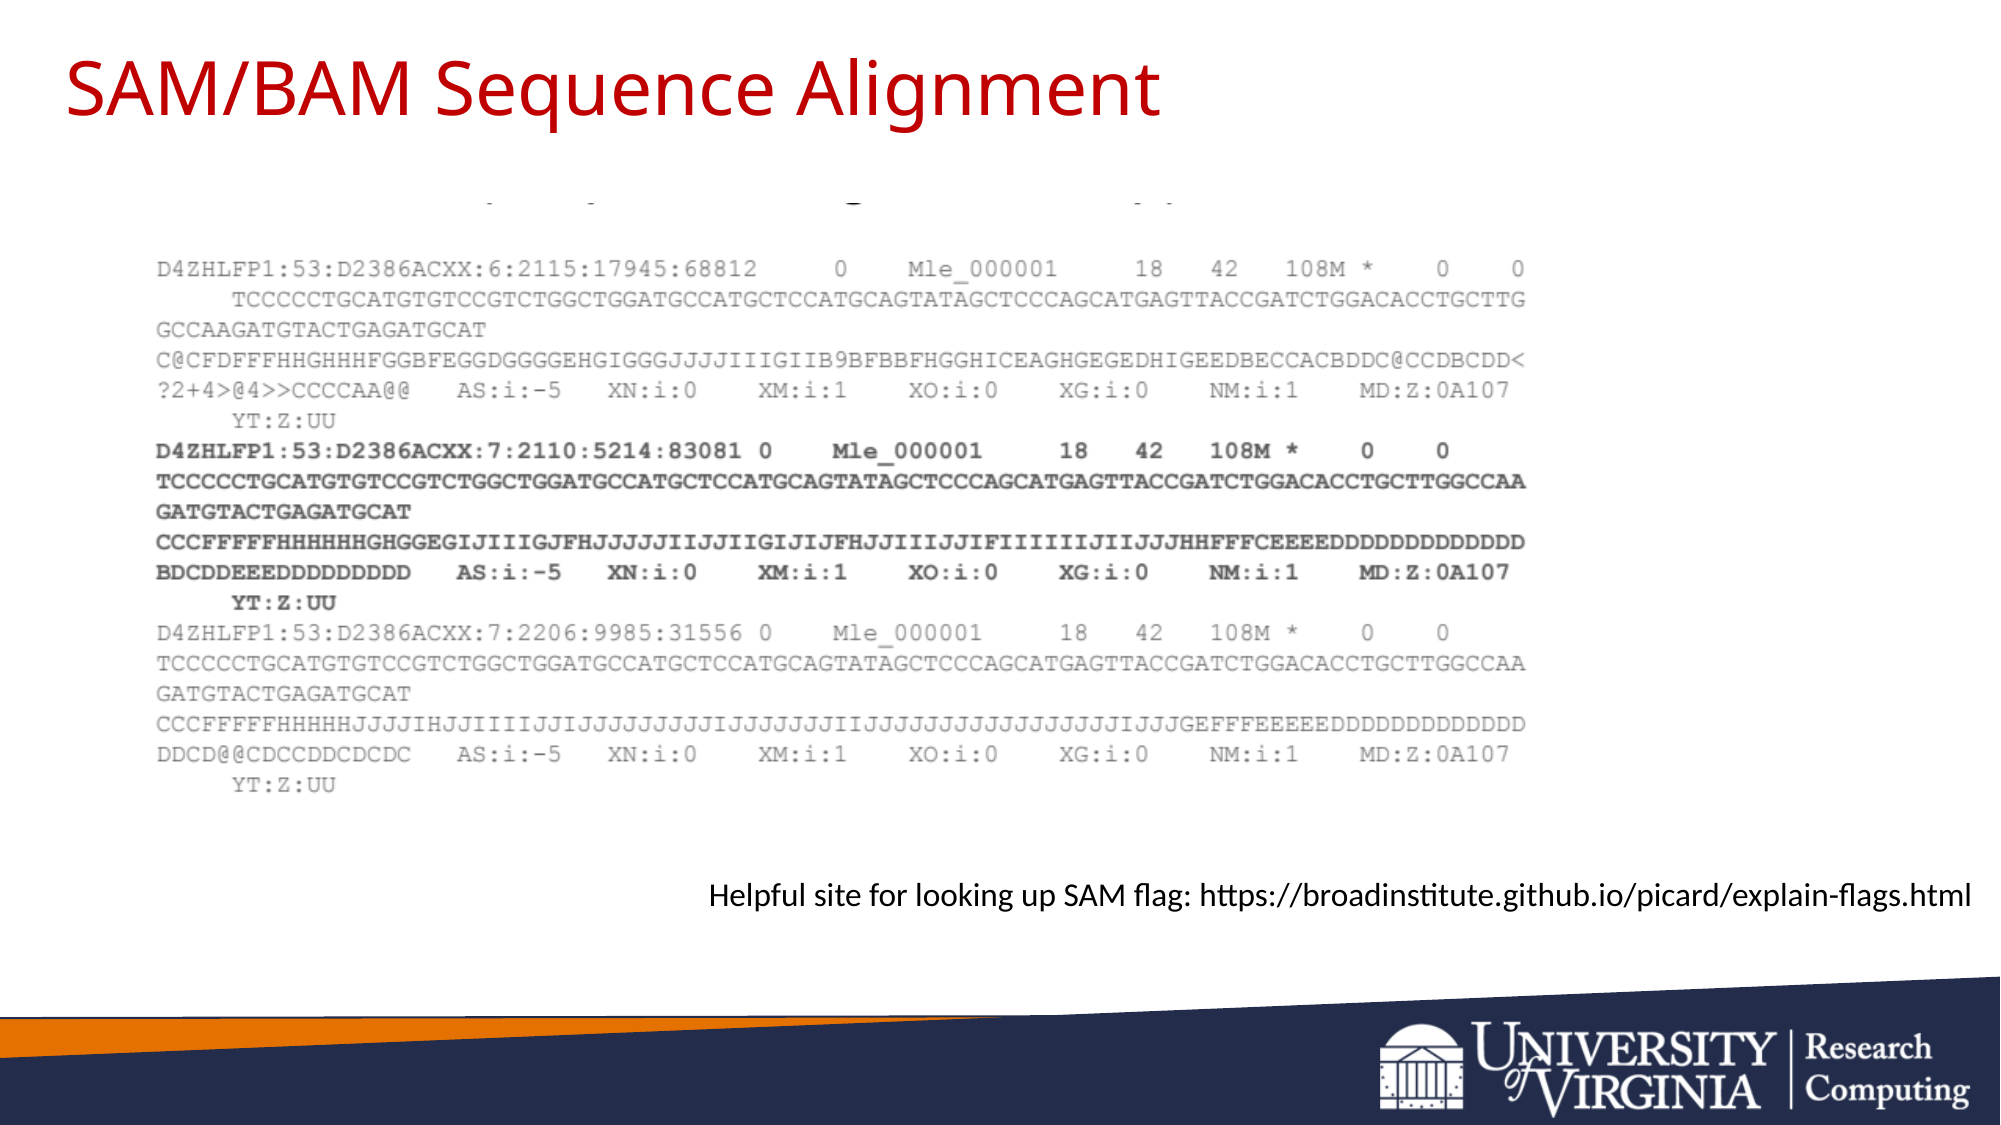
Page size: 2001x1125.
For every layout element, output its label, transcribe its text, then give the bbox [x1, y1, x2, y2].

picture [91, 203, 1593, 904]
text_box SAM/BAM Sequence Alignment [50, 33, 1219, 139]
text_box Helpful site for looking up SAM flag: https://broadinstitute.github.io/picard/explain-flags.html [693, 865, 2000, 921]
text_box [0, 977, 2000, 1125]
